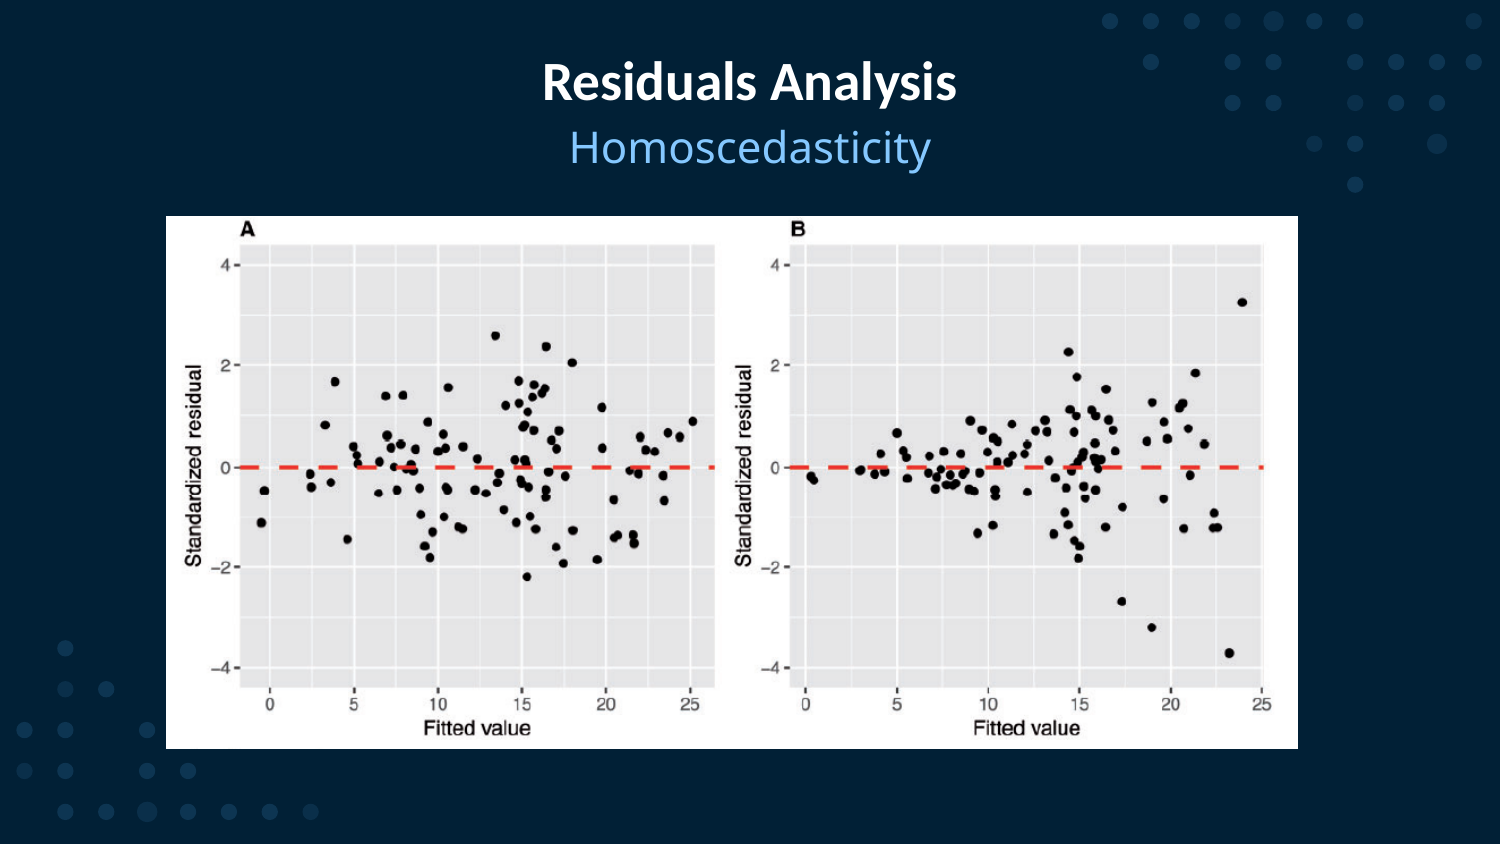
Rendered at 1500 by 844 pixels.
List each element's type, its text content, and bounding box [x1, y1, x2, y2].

picture [166, 216, 1298, 749]
title Residuals Analysis [103, 44, 1397, 120]
list Homoscedasticity [103, 120, 1397, 196]
